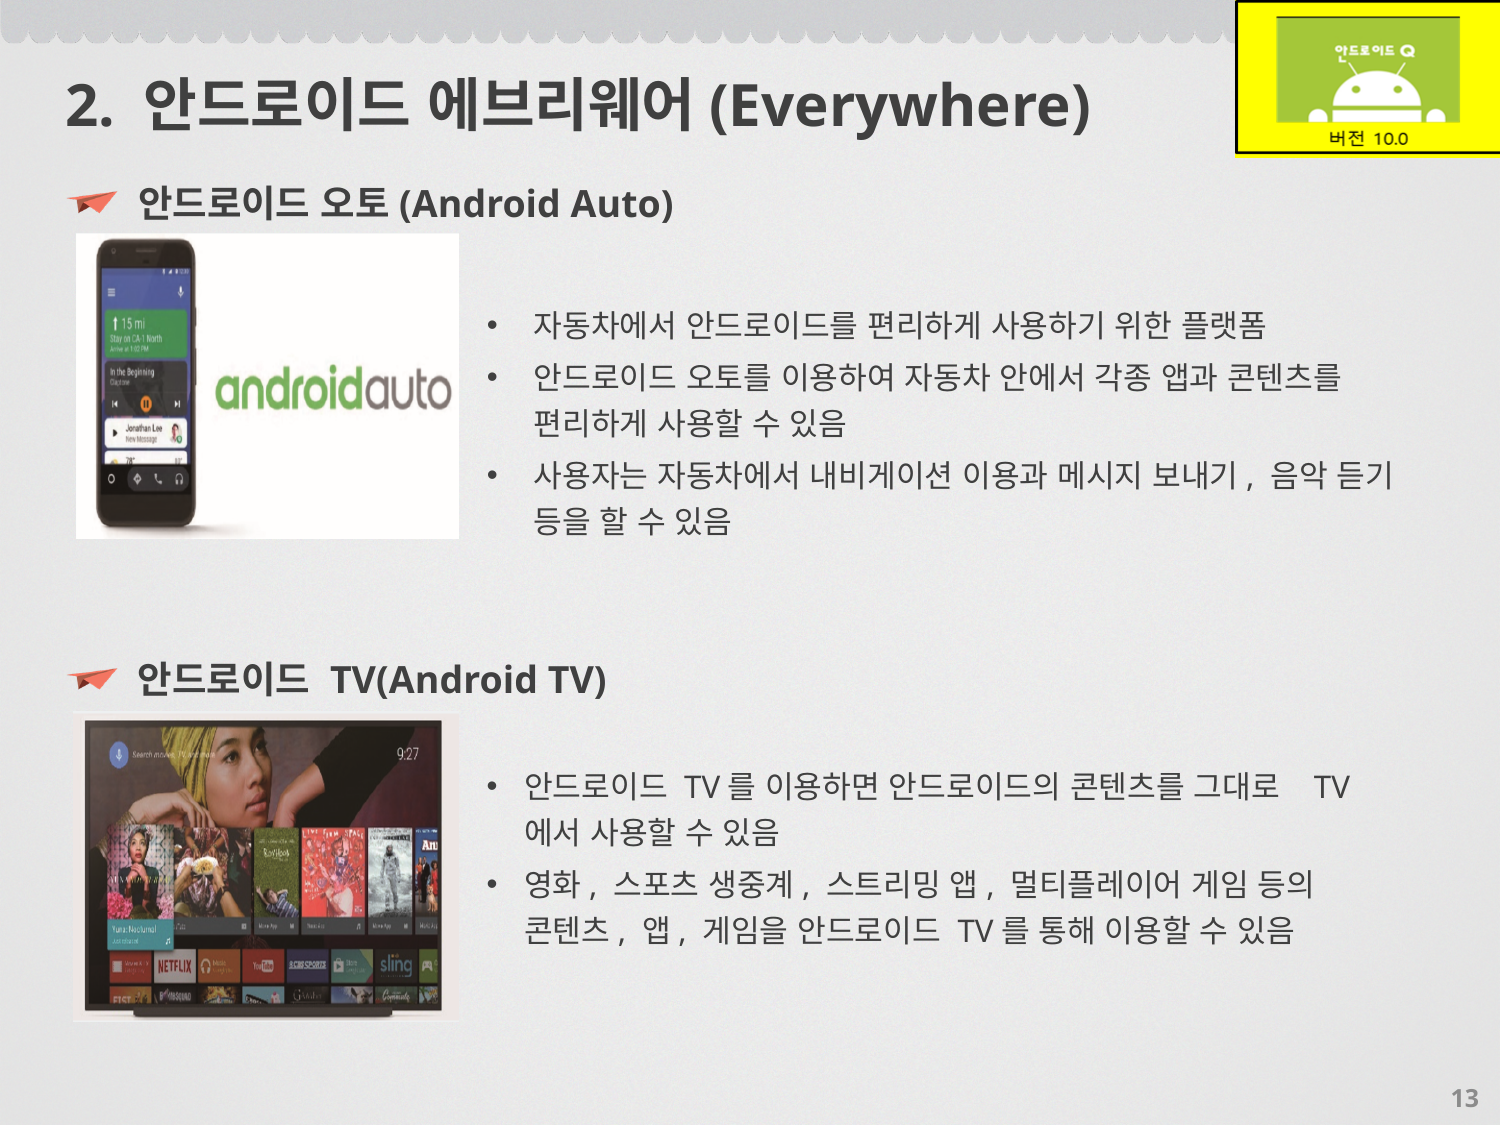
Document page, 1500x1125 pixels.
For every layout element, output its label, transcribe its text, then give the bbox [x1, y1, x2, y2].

text_box 안드로이드 TV(Android TV) 안드로이드 TV를 이용하면 안드로이드의 콘텐츠를 그대로 TV에서 사용할 수 있음 영화, 스포츠 생중계, 스트리밍 앱, 멀티플레이어 게임 등의 콘텐츠, 앱, 게임을 안드로이드 TV를 통해 이용할 수 있음 [64, 633, 1400, 1110]
picture [0, 0, 1500, 1125]
slide_number 13 [1144, 1082, 1495, 1118]
list 2. 안드로이드 에브리웨어(Everywhere) [64, 67, 1230, 139]
list 안드로이드 오토(Android Auto) 자동차에서 안드로이드를 편리하게 사용하기 위한 플랫폼 안드로이드 오토를 이용하여 자동차 안에서 각종 앱과 콘텐츠를 편리하게 사용할 수 있음 사용자는 자동차에서 내비게이션 이용과 메시지 보내기, 음악 듣기 등을 할 수 있음 [64, 157, 1400, 633]
